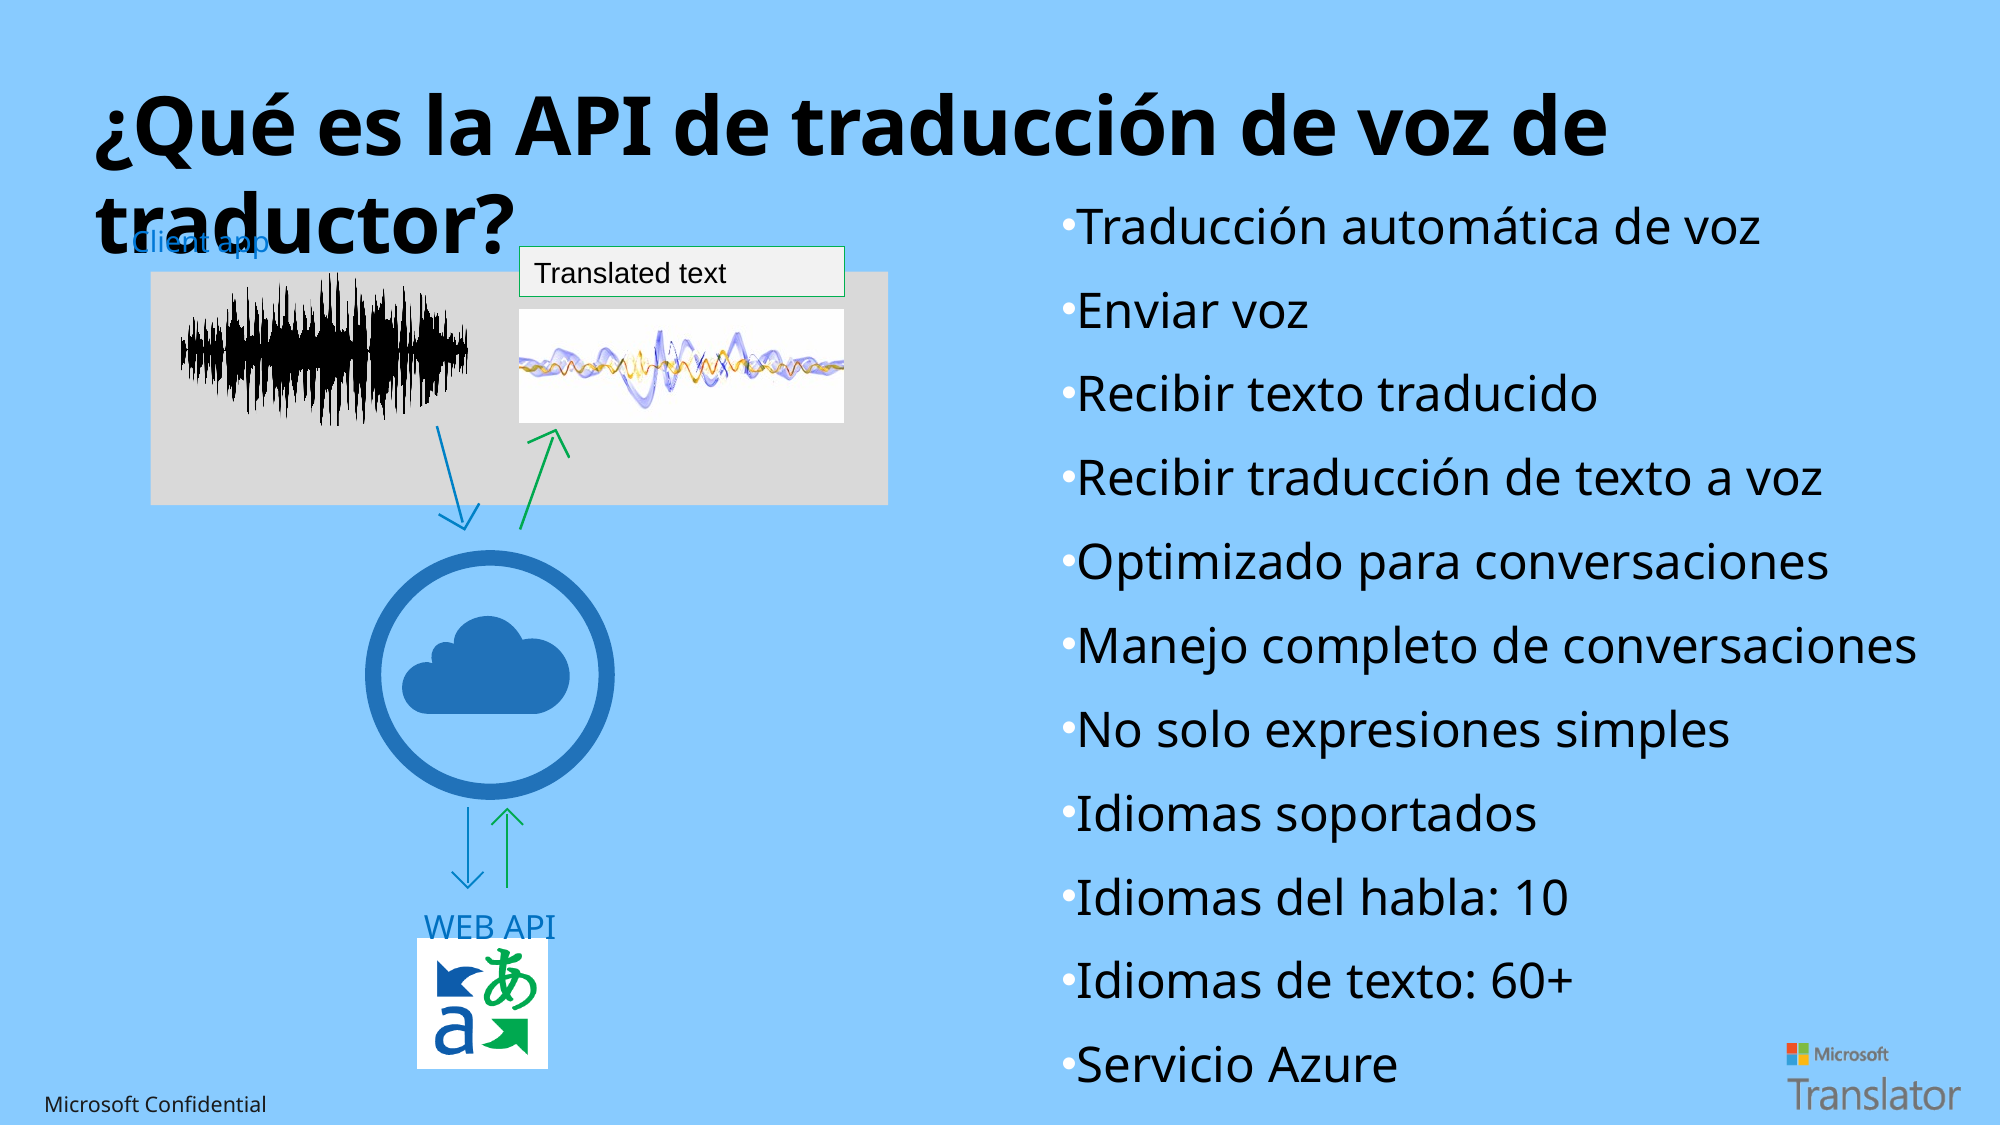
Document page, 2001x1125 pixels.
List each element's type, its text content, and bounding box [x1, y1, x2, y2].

picture [445, 811, 529, 885]
picture [417, 938, 549, 1070]
title ¿Qué es la API de traducción de voz de traductor? [94, 73, 1867, 272]
text_box Translated text [519, 246, 845, 297]
list Traducción automática de voz Enviar voz Recibir texto traducido Recibir traducción de texto a voz Optimizado para conversaciones Manejo completo de conversaciones No solo expresiones simples Idiomas soportados Idiomas del habla: 10 Idiomas de texto: 60+ Servicio Azure Modelo de pago por segundo [1061, 195, 1956, 1125]
picture [396, 455, 592, 503]
picture [181, 272, 469, 427]
picture [519, 308, 845, 424]
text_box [364, 549, 615, 801]
picture [1956, 1043, 1961, 1111]
text_box WEB API [409, 898, 571, 954]
text_box Client app [116, 215, 285, 266]
text_box [150, 271, 889, 506]
